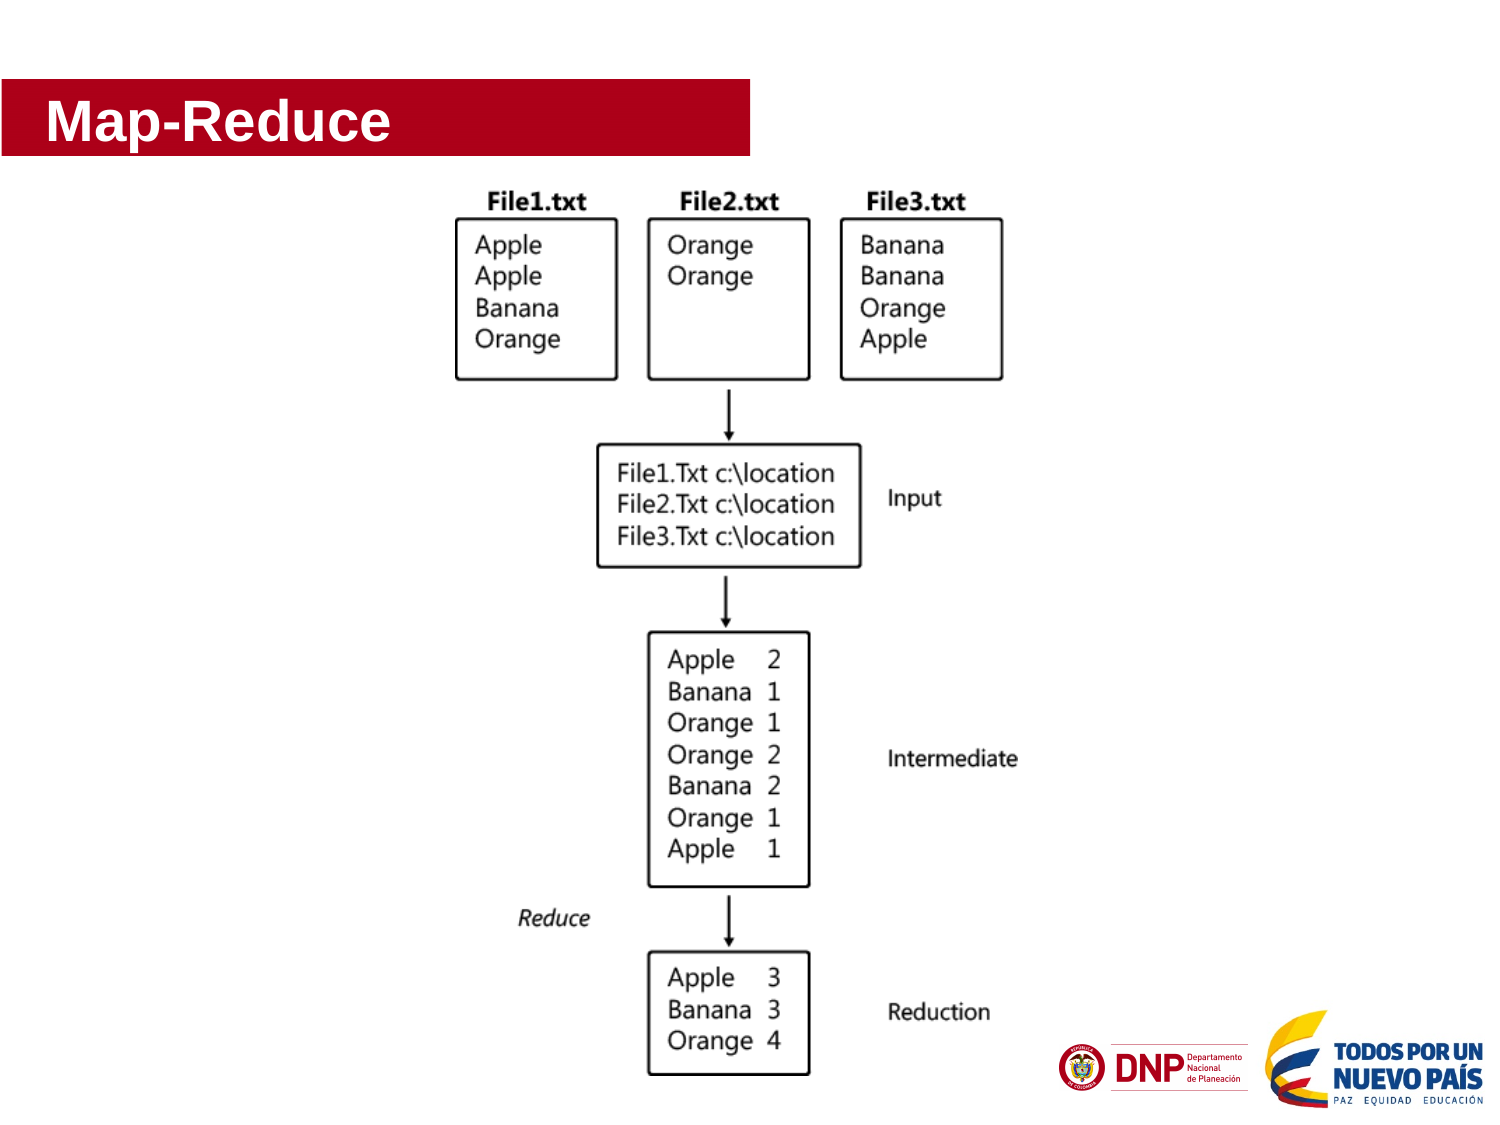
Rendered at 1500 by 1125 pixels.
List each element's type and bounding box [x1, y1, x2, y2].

picture [1, 79, 751, 156]
picture [1059, 999, 1495, 1124]
picture [454, 188, 1018, 1076]
